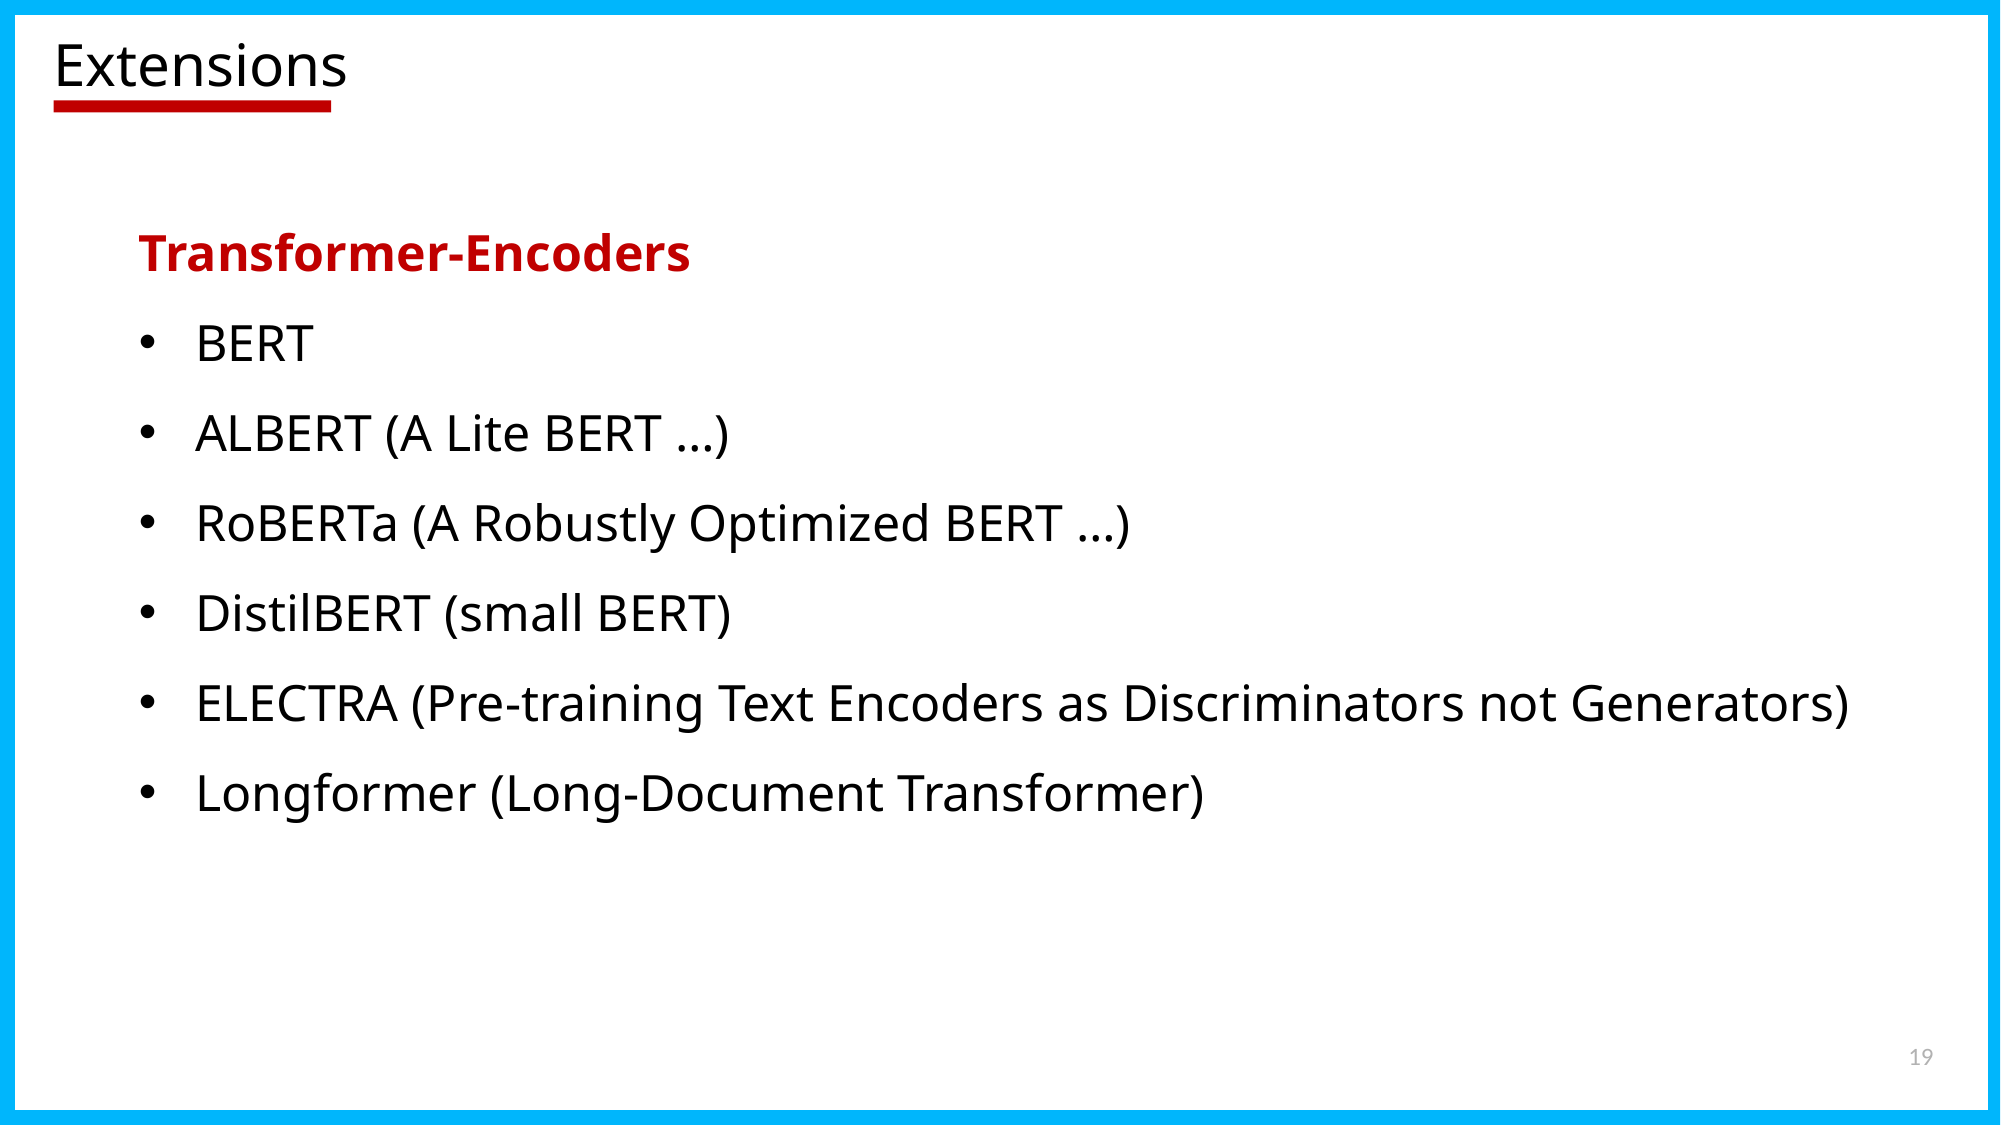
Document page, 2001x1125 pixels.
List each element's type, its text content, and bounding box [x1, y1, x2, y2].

text_box Extensions [38, 28, 365, 132]
slide_number 19 [1498, 1025, 1949, 1086]
text_box Transformer-Encoders BERT ALBERT (A Lite BERT …) RoBERTa (A Robustly Optimized BERT …) DistilBERT (small BERT) ELECTRA (Pre-training Text Encoders as Discriminators not Generators) Longformer (Long-Document Transformer) [123, 184, 1915, 861]
